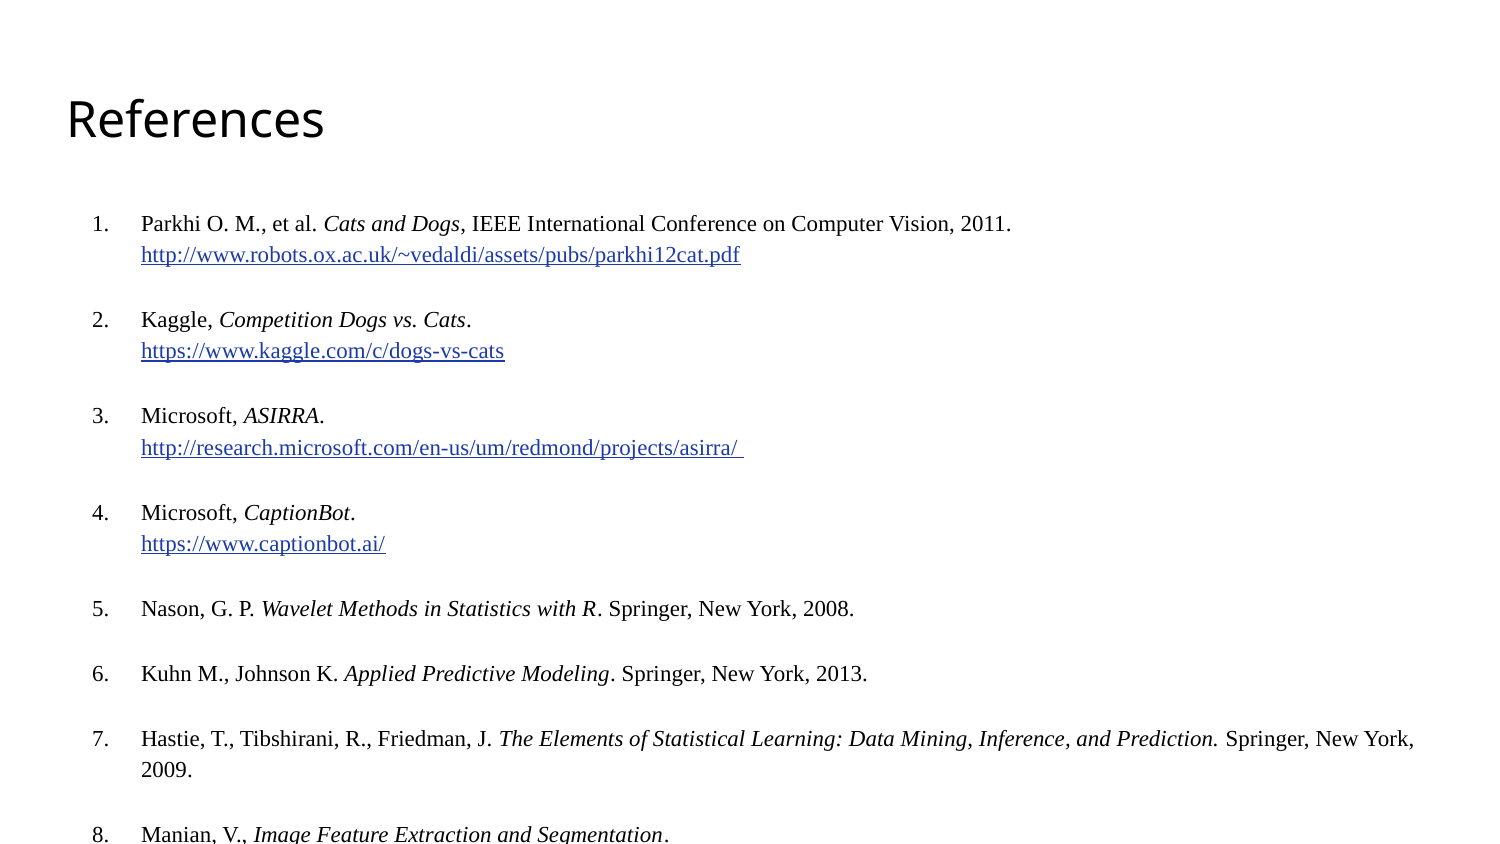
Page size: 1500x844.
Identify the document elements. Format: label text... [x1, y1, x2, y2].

list Parkhi O. M., et al. Cats and Dogs, IEEE International Conference on Computer Vision, 2011. http://www.robots.ox.ac.uk/~vedaldi/assets/pubs/parkhi12cat.pdf Kaggle, Competition Dogs vs. Cats. https://www.kaggle.com/c/dogs-vs-cats Microsoft, ASIRRA. http://research.microsoft.com/en-us/um/redmond/projects/asirra/ Microsoft, CaptionBot. https://www.captionbot.ai/ Nason, G. P. Wavelet Methods in Statistics with R. Springer, New York, 2008. Kuhn M., Johnson K. Applied Predictive Modeling. Springer, New York, 2013. Hastie, T., Tibshirani, R., Friedman, J. The Elements of Statistical Learning: Data Mining, Inference, and Prediction. Springer, New York, 2009. Manian, V., Image Feature Extraction and Segmentation. http://www.ece.uprm.edu/~manian/ImageAnalysis4.pdf Dong X. Y., et al. Discrete Wavelet Transform Based Feature Extraction for Tissue Classification Using Gene Expression Data. The Scientific World Journal, 2014. Walker J., Handbook of Transforms and Data Compression. CRC Press, Boca Raton, 2000. [51, 189, 1449, 809]
title References [51, 72, 1449, 167]
